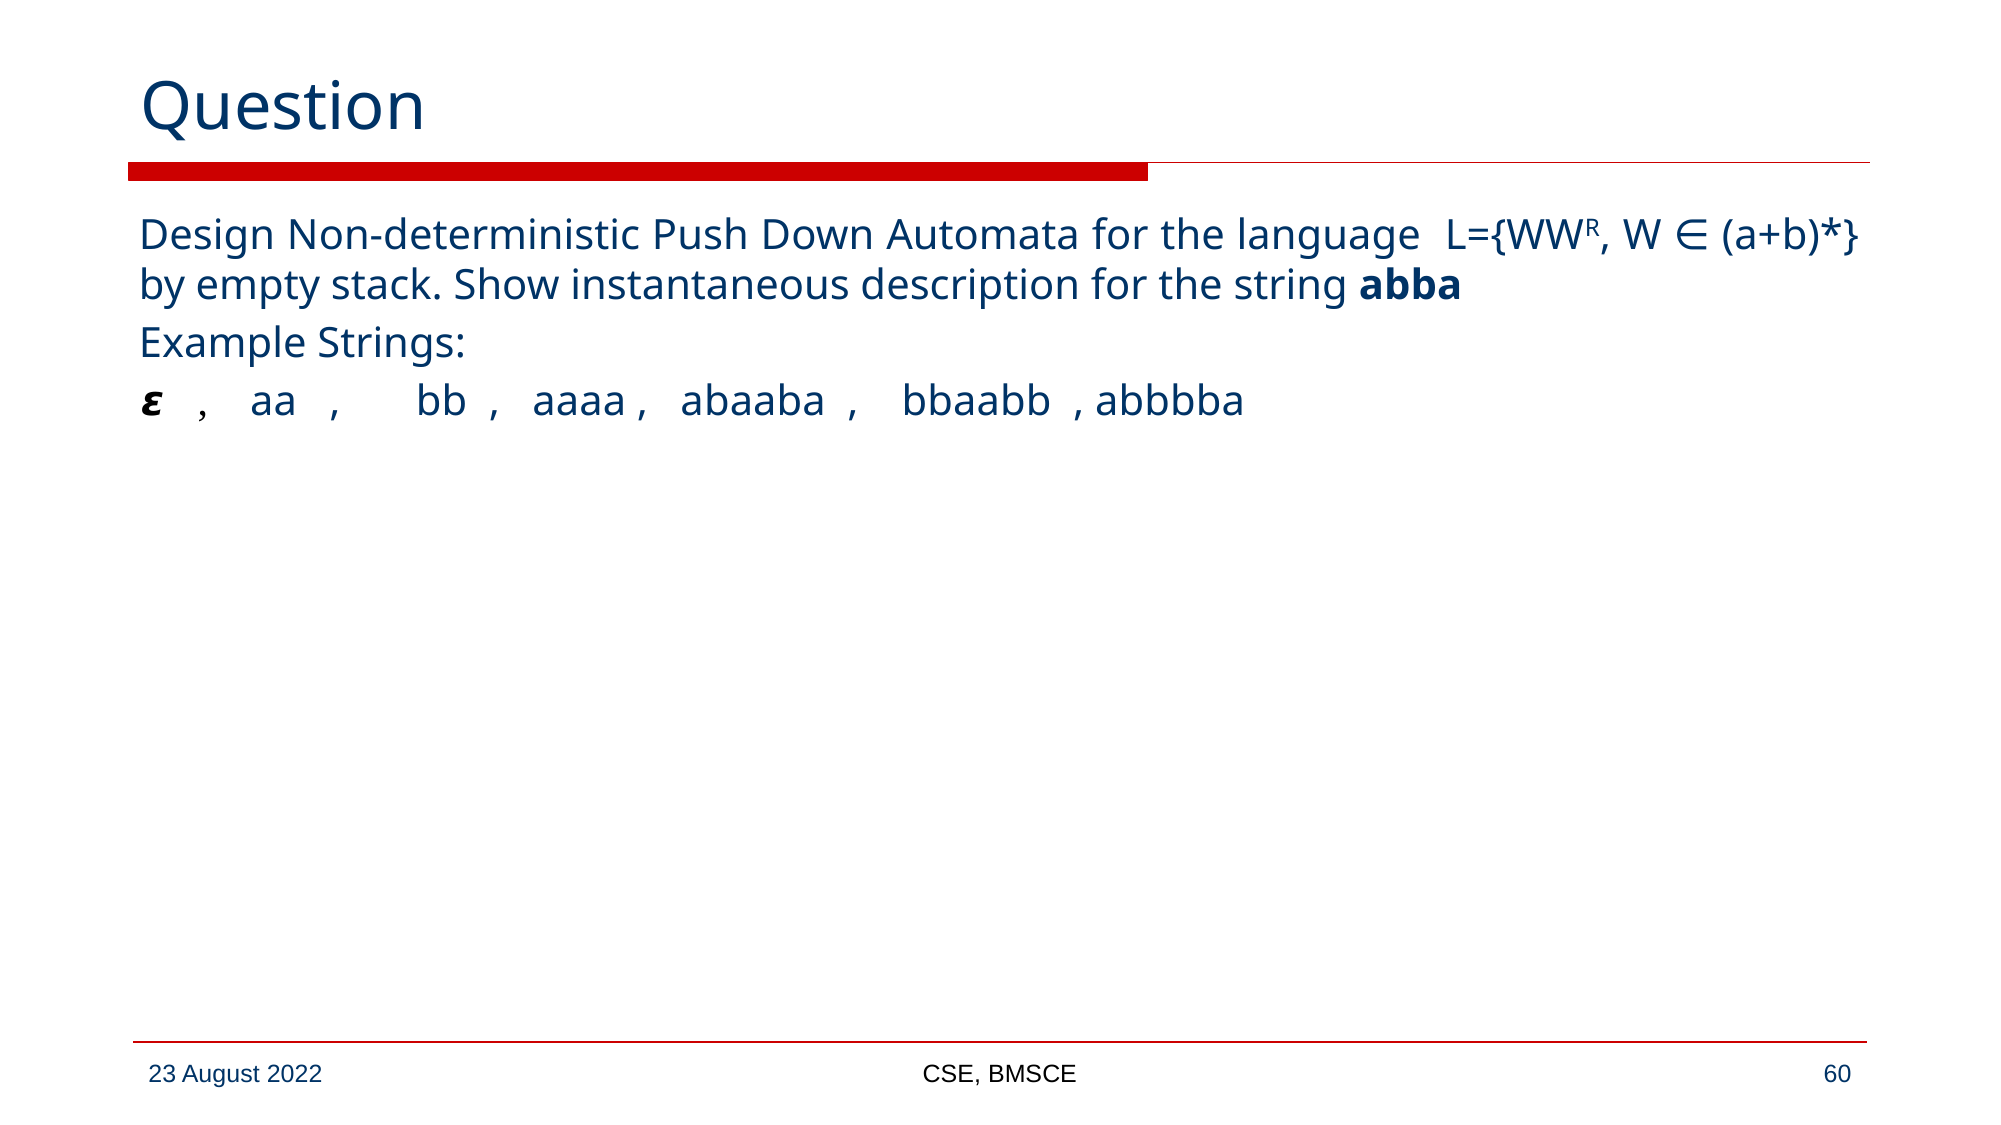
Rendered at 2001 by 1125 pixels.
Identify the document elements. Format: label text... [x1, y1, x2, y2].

slide_number ‹#› [1433, 1050, 1867, 1103]
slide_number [133, 1050, 567, 1103]
title Question [125, 24, 1876, 150]
list Design Non-deterministic Push Down Automata for the language L={WWR, W ∈ (a+b)*} by empty stack. Show instantaneous description for the string abba Example Strings: 𝞮 , aa , bb , aaaa , abaaba , bbaabb , abbbba [123, 200, 1874, 1025]
footer CSE, BMSCE [683, 1050, 1317, 1103]
